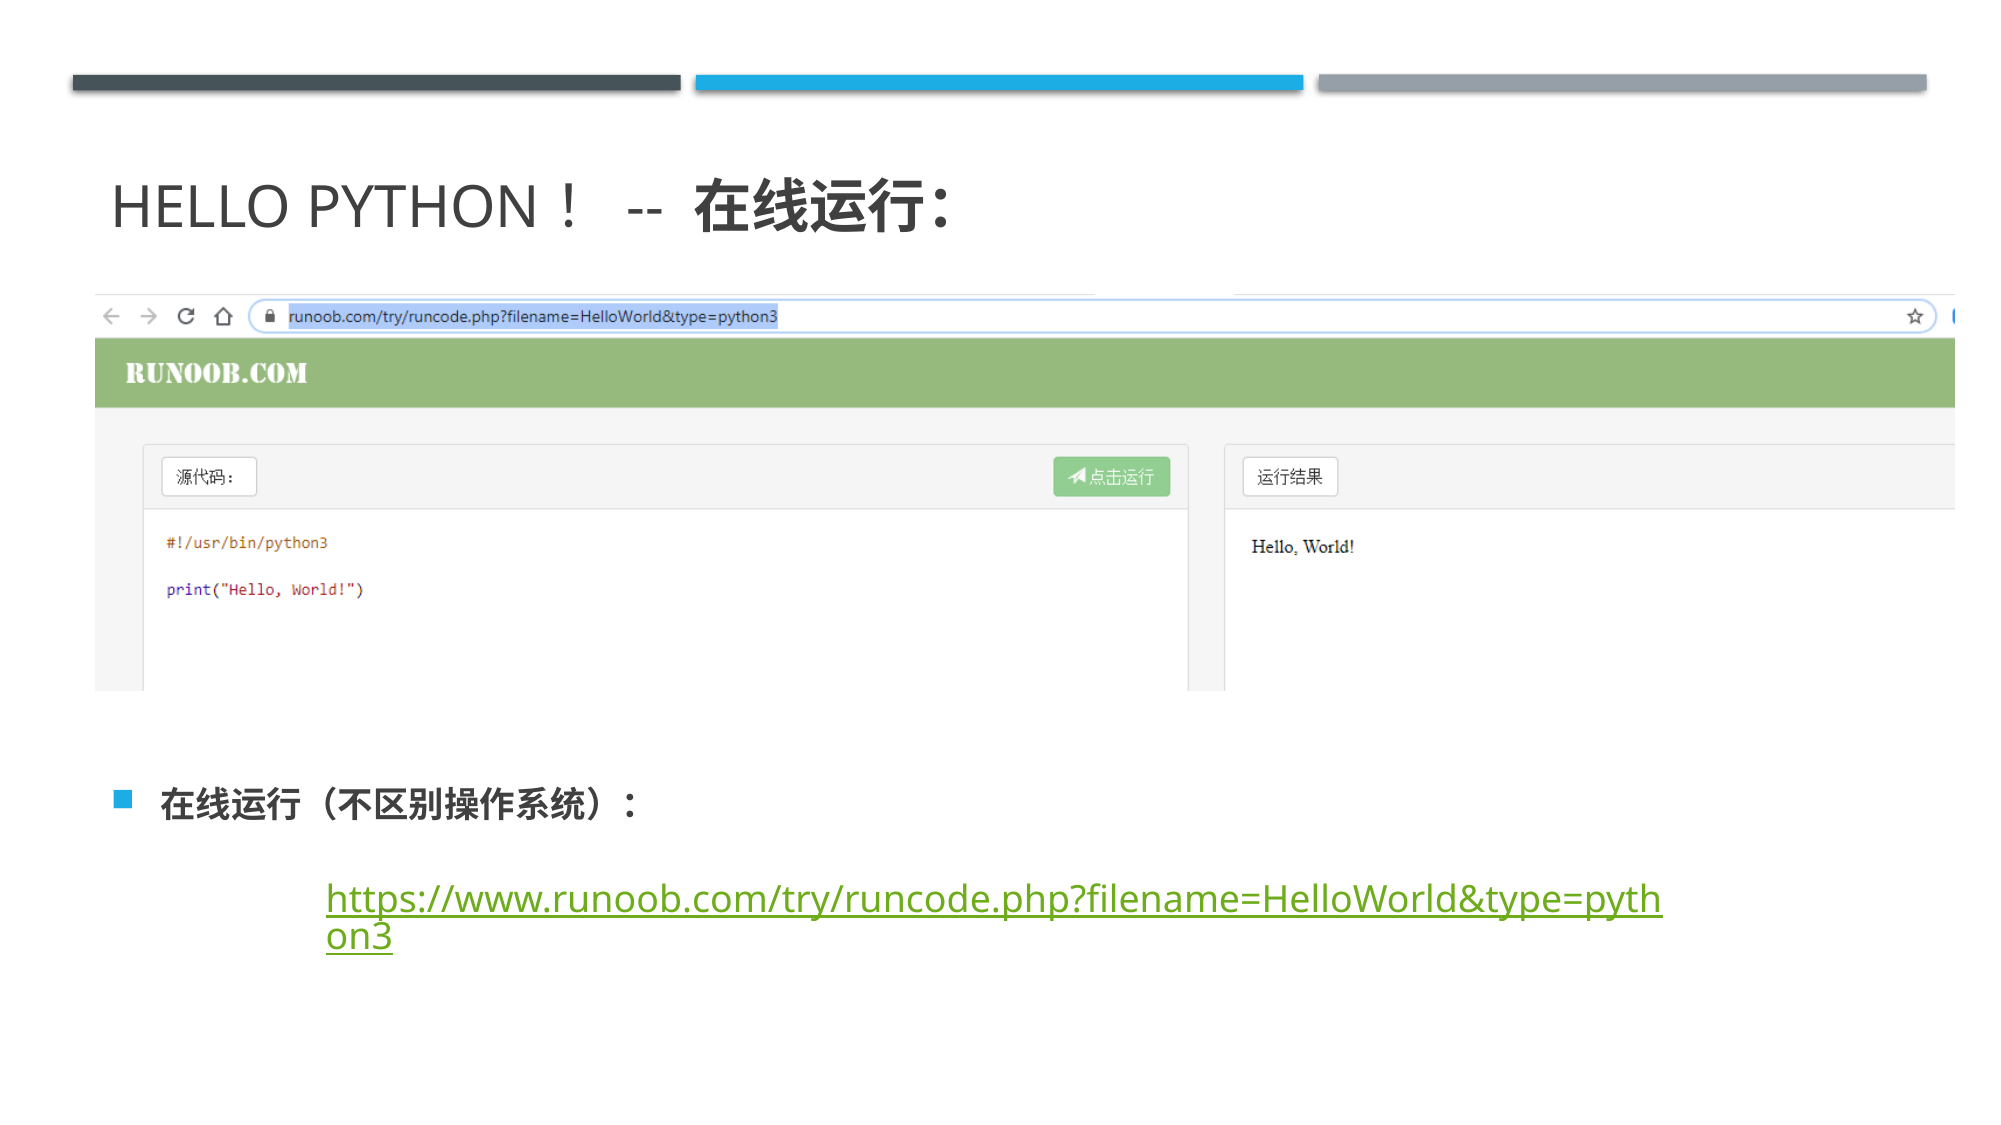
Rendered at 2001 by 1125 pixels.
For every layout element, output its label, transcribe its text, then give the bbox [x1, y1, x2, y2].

picture [94, 293, 1955, 691]
title Hello Python！-- 在线运行： [95, 115, 1905, 247]
text_box https://www.runoob.com/try/runcode.php?filename=HelloWorld&type=python3 [310, 867, 1689, 933]
list 在线运行（不区别操作系统）： [95, 702, 1905, 981]
